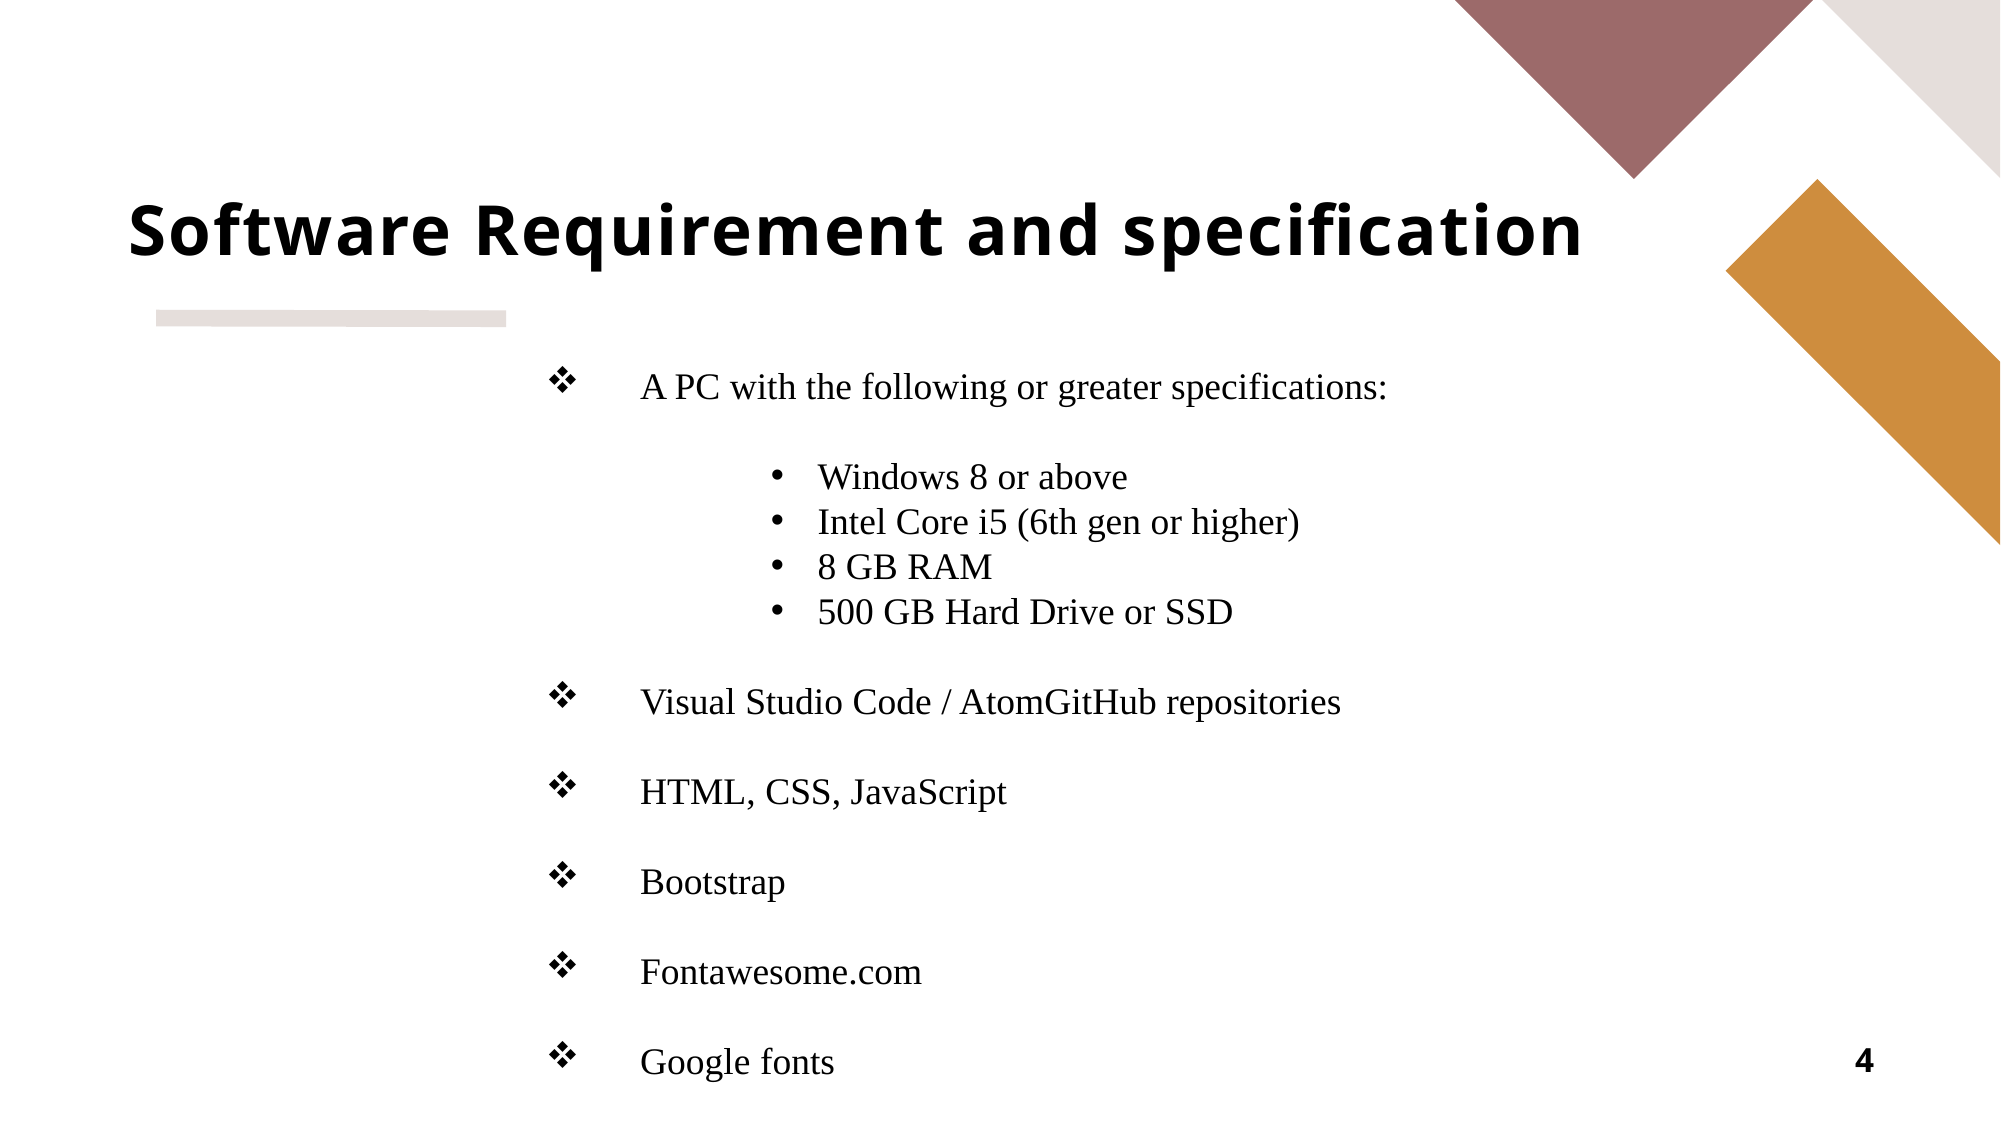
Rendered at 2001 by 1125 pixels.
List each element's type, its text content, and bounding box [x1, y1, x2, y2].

text_box A PC with the following or greater specifications: Windows 8 or above Intel Core i5 (6th gen or higher) 8 GB RAM 500 GB Hard Drive or SSD Visual Studio Code / AtomGitHub repositories HTML, CSS, JavaScript Bootstrap Fontawesome.com Google fonts [531, 355, 1638, 1090]
title Software Requirement and specification [128, 144, 1829, 271]
slide_number 4 [1855, 1038, 1942, 1080]
